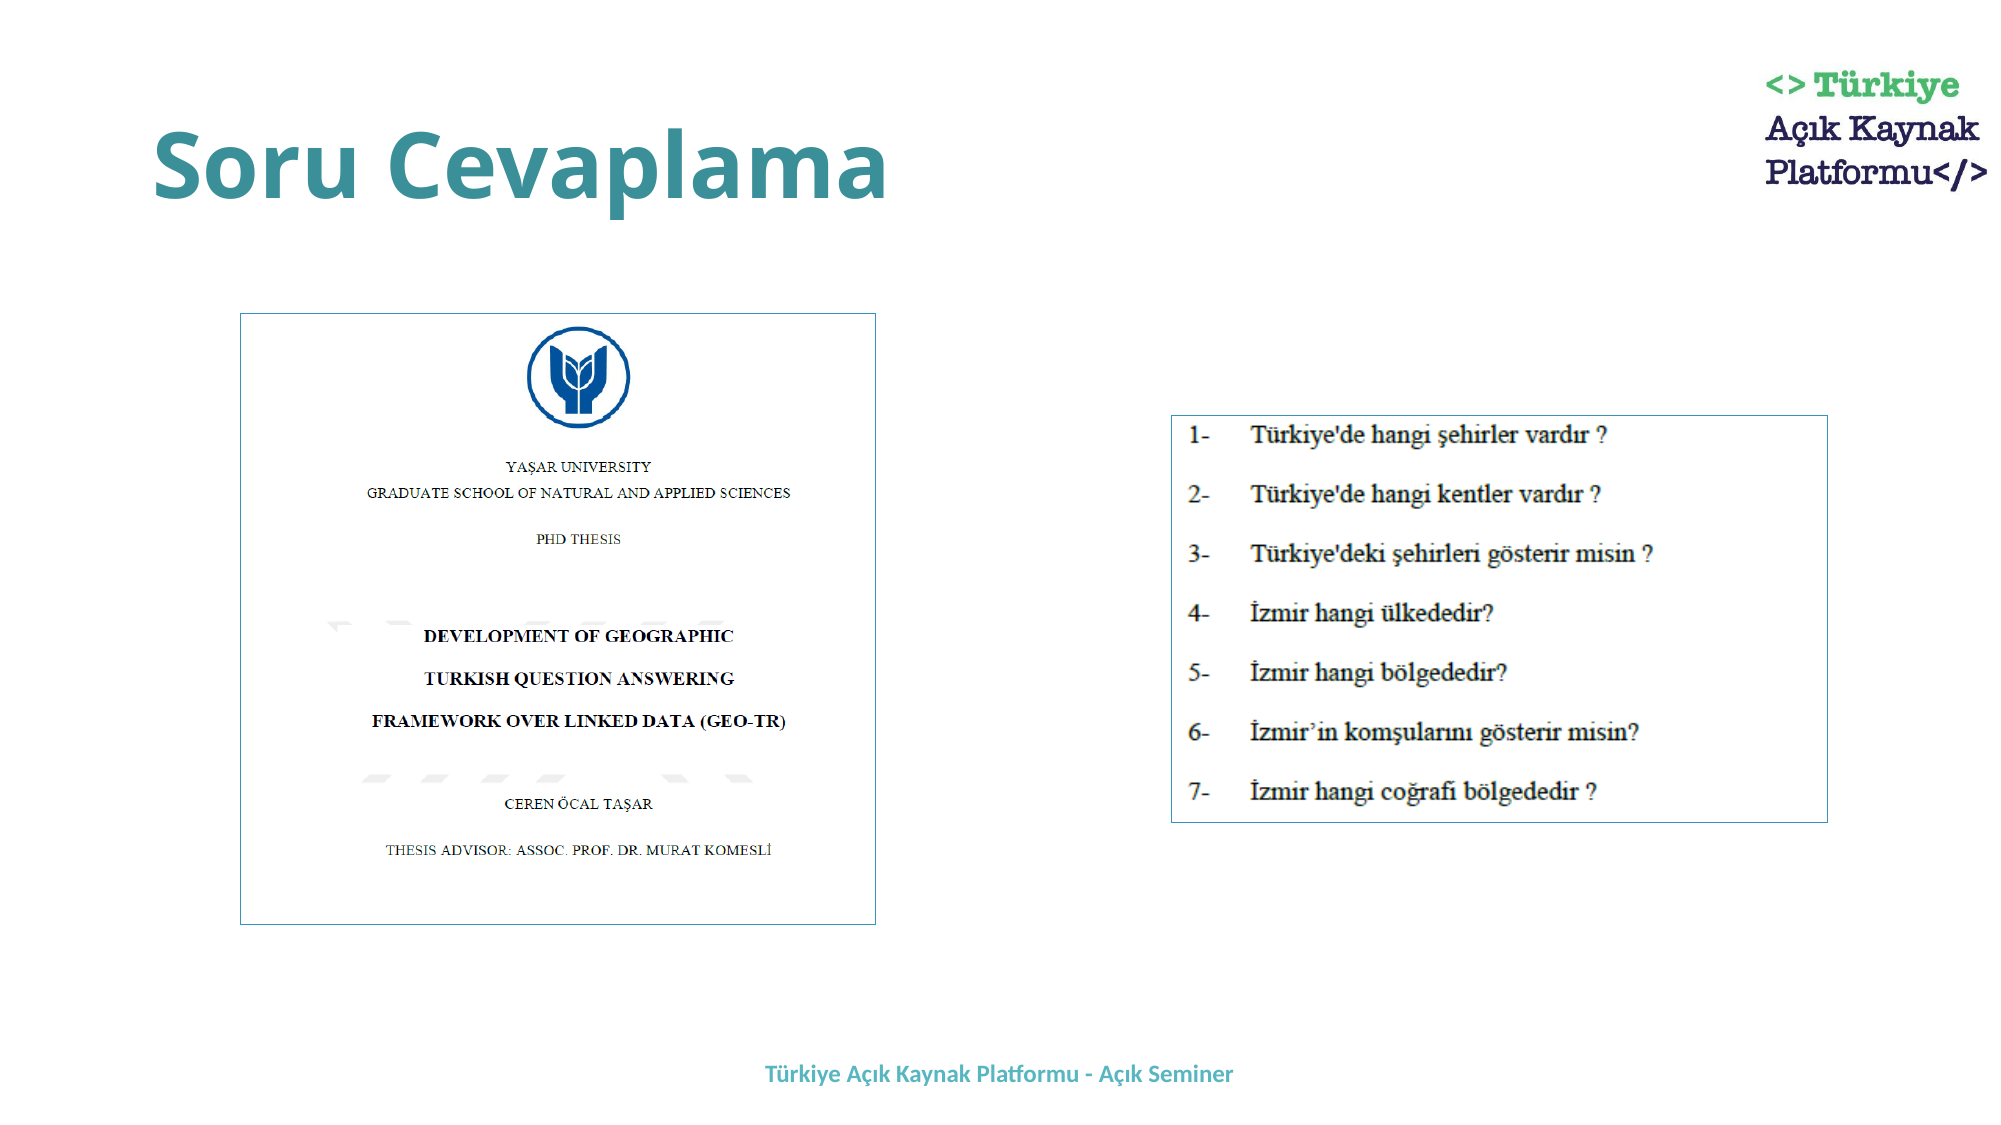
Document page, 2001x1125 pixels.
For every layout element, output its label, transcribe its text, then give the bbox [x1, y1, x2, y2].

picture [1171, 415, 1829, 823]
picture [240, 313, 876, 925]
footer Türkiye Açık Kaynak Platformu - Açık Seminer [662, 1042, 1338, 1103]
picture [1748, 2, 2000, 255]
title Soru Cevaplama [137, 59, 1863, 278]
